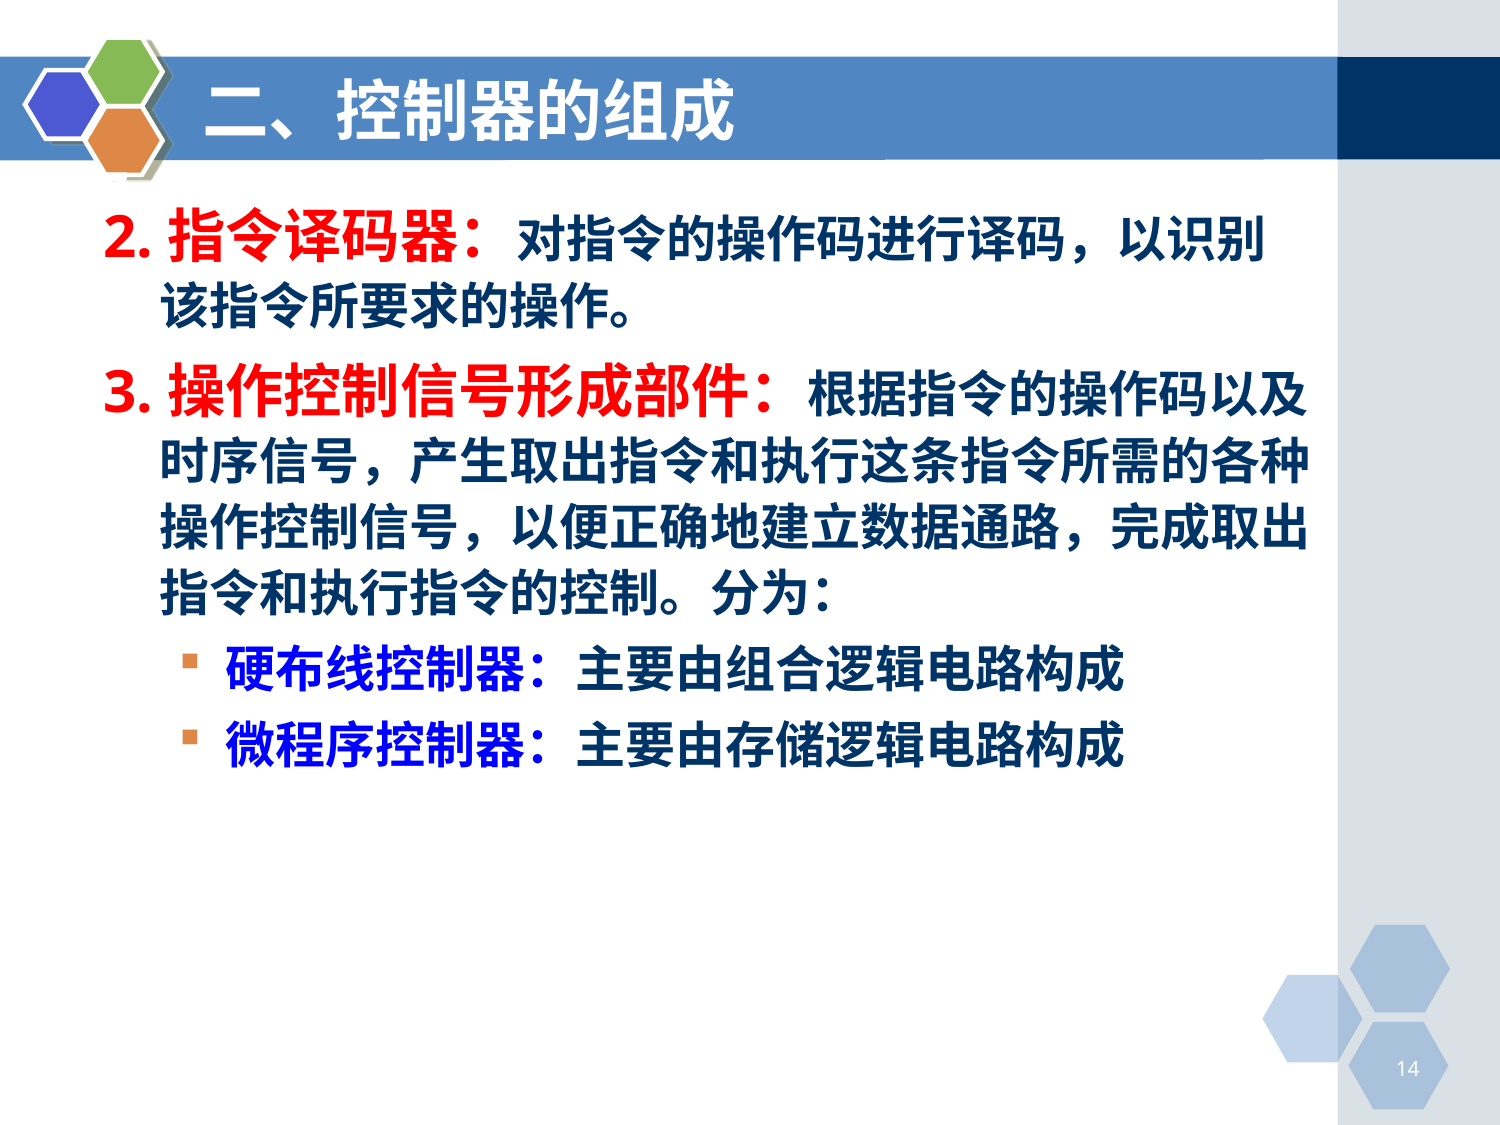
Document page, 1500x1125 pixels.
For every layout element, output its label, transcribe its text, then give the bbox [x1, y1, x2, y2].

slide_number 14 [1359, 1047, 1435, 1086]
list 2.指令译码器：对指令的操作码进行译码，以识别该指令所要求的操作。 3.操作控制信号形成部件：根据指令的操作码以及时序信号，产生取出指令和执行这条指令所需的各种操作控制信号，以便正确地建立数据通路，完成取出指令和执行指令的控制。分为： 硬布线控制器：主要由组合逻辑电路构成 微程序控制器：主要由存储逻辑电路构成 [88, 184, 1329, 964]
title 7．1．2 控制器的组成 [76, 99, 1463, 288]
text_box 二、控制器的组成 [187, 62, 1288, 155]
